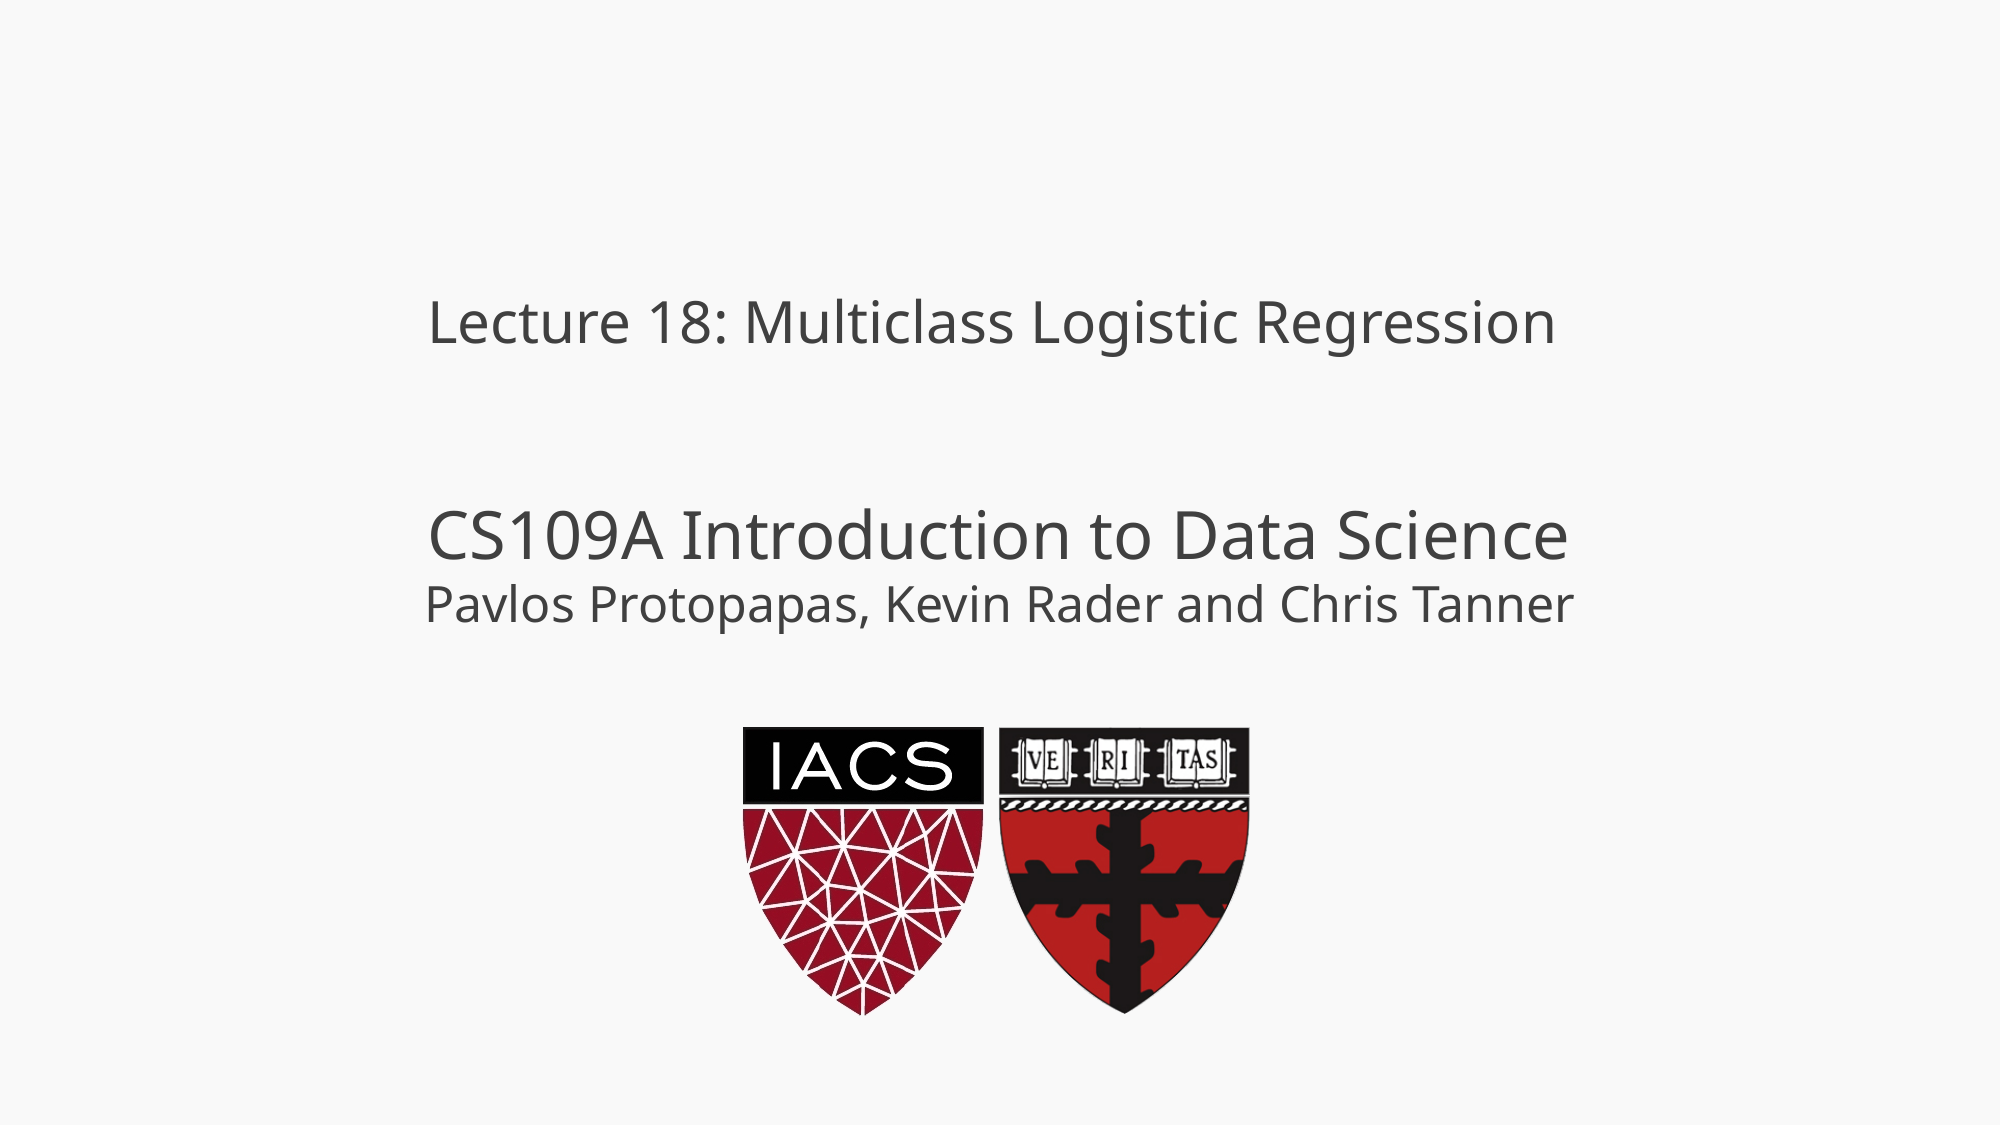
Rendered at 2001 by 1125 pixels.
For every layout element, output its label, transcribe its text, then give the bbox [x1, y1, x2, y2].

picture [734, 726, 990, 1016]
picture [996, 726, 1252, 1016]
title Lecture 18: Multiclass Logistic Regression [150, 278, 1850, 509]
